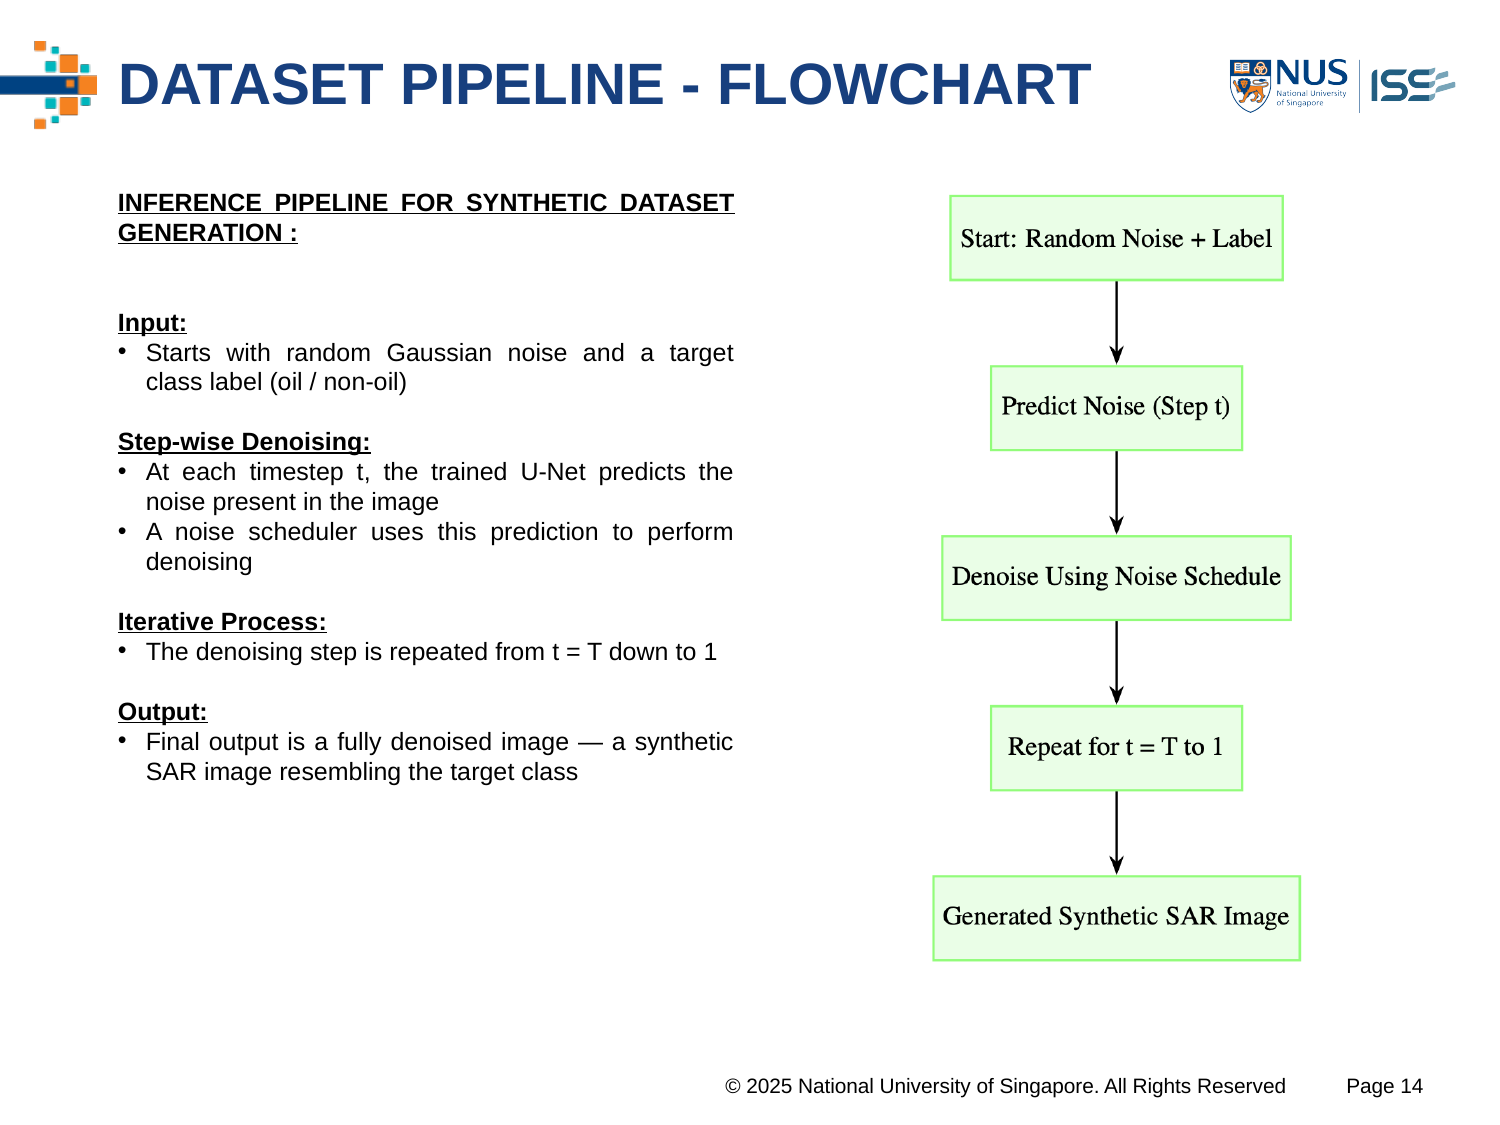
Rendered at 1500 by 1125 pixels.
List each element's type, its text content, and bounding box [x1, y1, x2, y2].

picture [890, 178, 1320, 981]
picture [0, 41, 97, 131]
text_box INFERENCE PIPELINE FOR SYNTHETIC DATASET GENERATION : Input: Starts with random Gaussian noise and a target class label (oil / non-oil) Step-wise Denoising: At each timestep t, the trained U-Net predicts the noise present in the image A noise scheduler uses this prediction to perform denoising Iterative Process: The denoising step is repeated from t = T down to 1 Output: Final output is a fully denoised image — a synthetic SAR image resembling the target class [103, 178, 750, 823]
picture [1192, 30, 1493, 142]
title DATASET PIPELINE - FLOWCHART [103, 41, 1186, 131]
